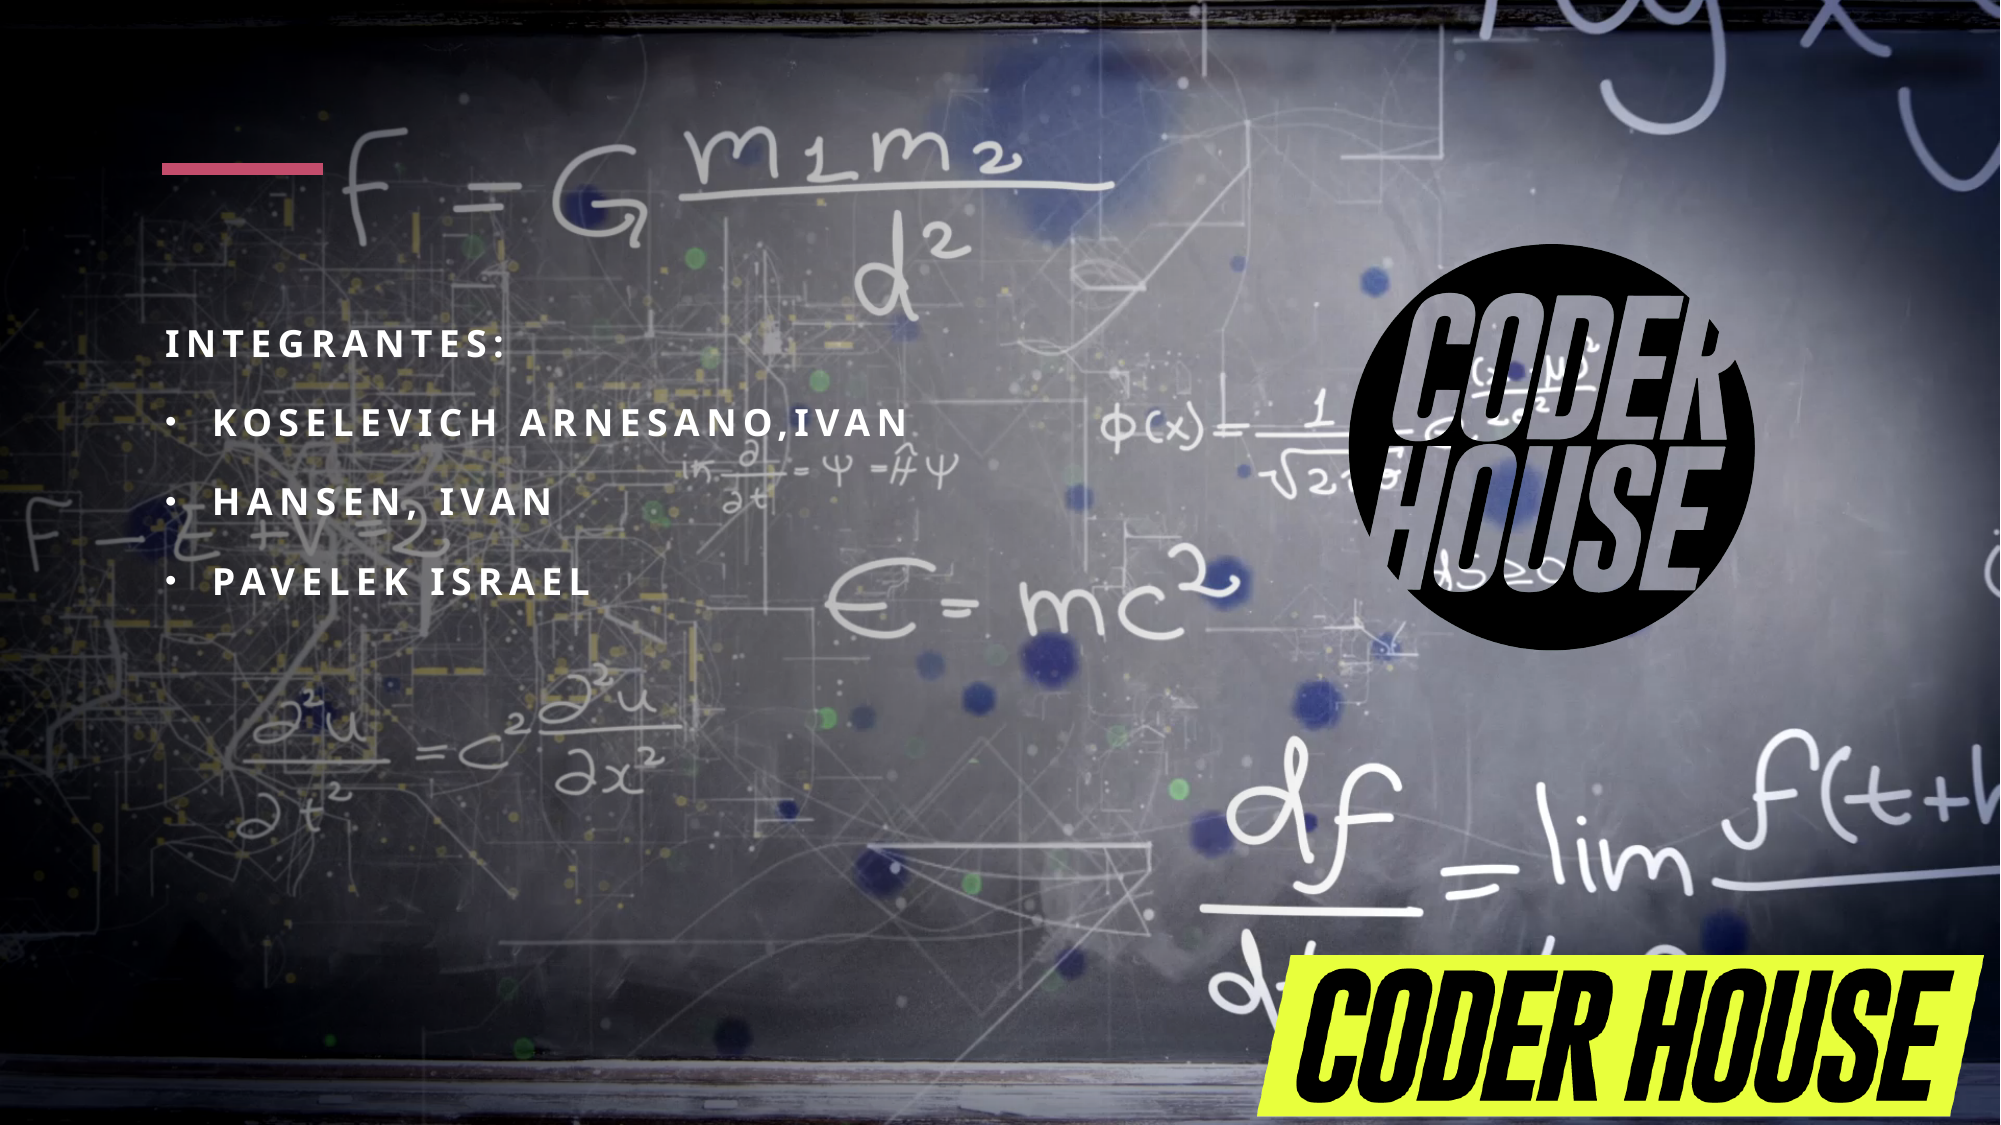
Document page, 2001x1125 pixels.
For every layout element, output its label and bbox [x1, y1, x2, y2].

picture [1336, 232, 1766, 662]
picture [1240, 929, 2000, 1125]
text_box [0, 0, 2000, 1125]
